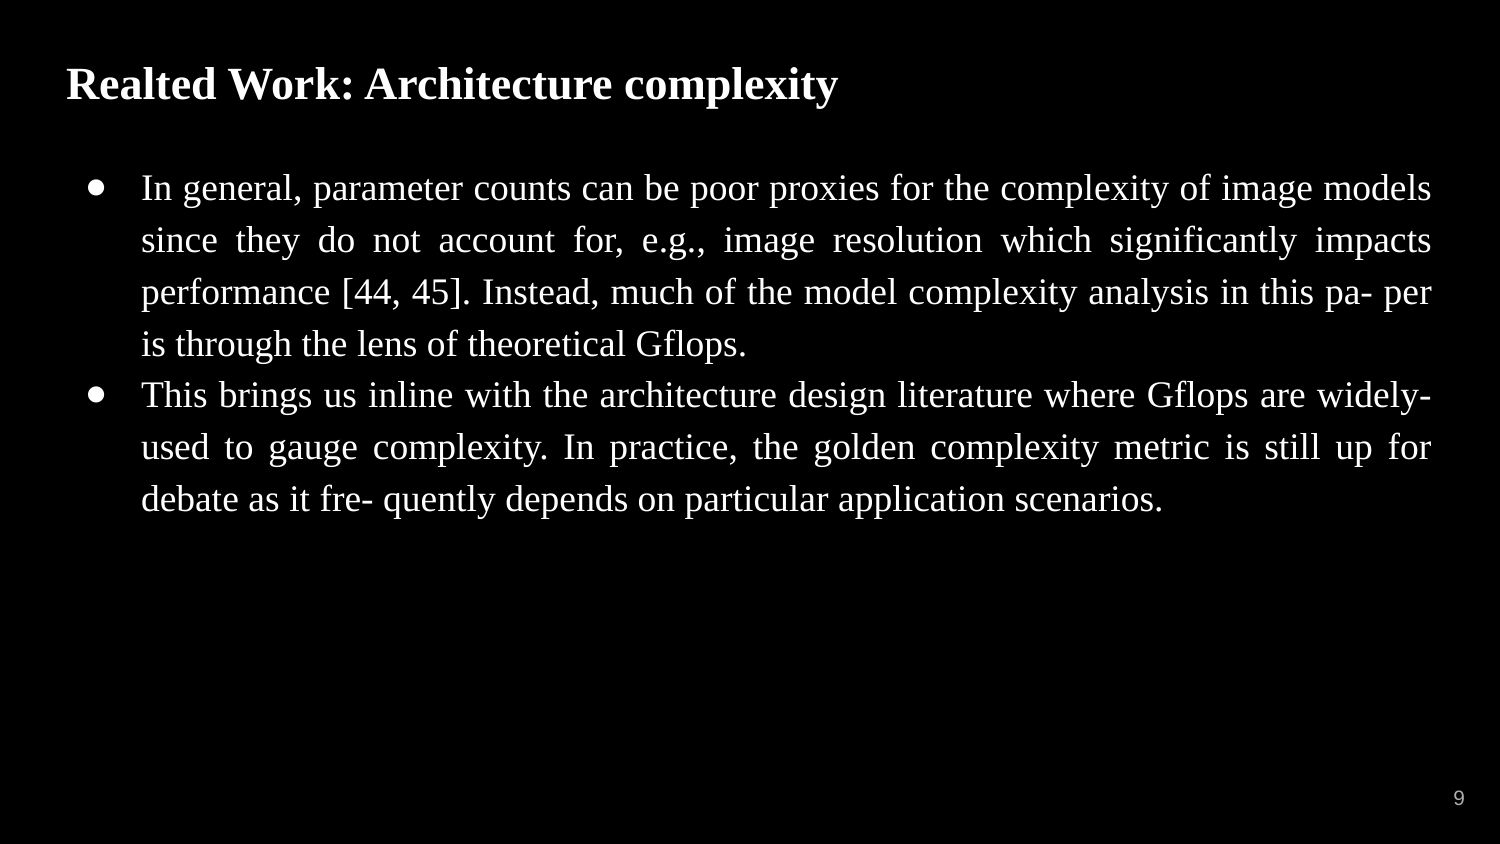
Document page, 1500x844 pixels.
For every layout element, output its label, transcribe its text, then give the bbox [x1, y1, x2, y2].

slide_number ‹#› [1389, 764, 1480, 830]
title Realted Work: Architecture complexity [51, 30, 1449, 125]
list In general, parameter counts can be poor proxies for the complexity of image models since they do not account for, e.g., image resolution which significantly impacts performance [44, 45]. Instead, much of the model complexity analysis in this pa- per is through the lens of theoretical Gflops. This brings us inline with the architecture design literature where Gflops are widely-used to gauge complexity. In practice, the golden complexity metric is still up for debate as it fre- quently depends on particular application scenarios. [51, 141, 1449, 703]
